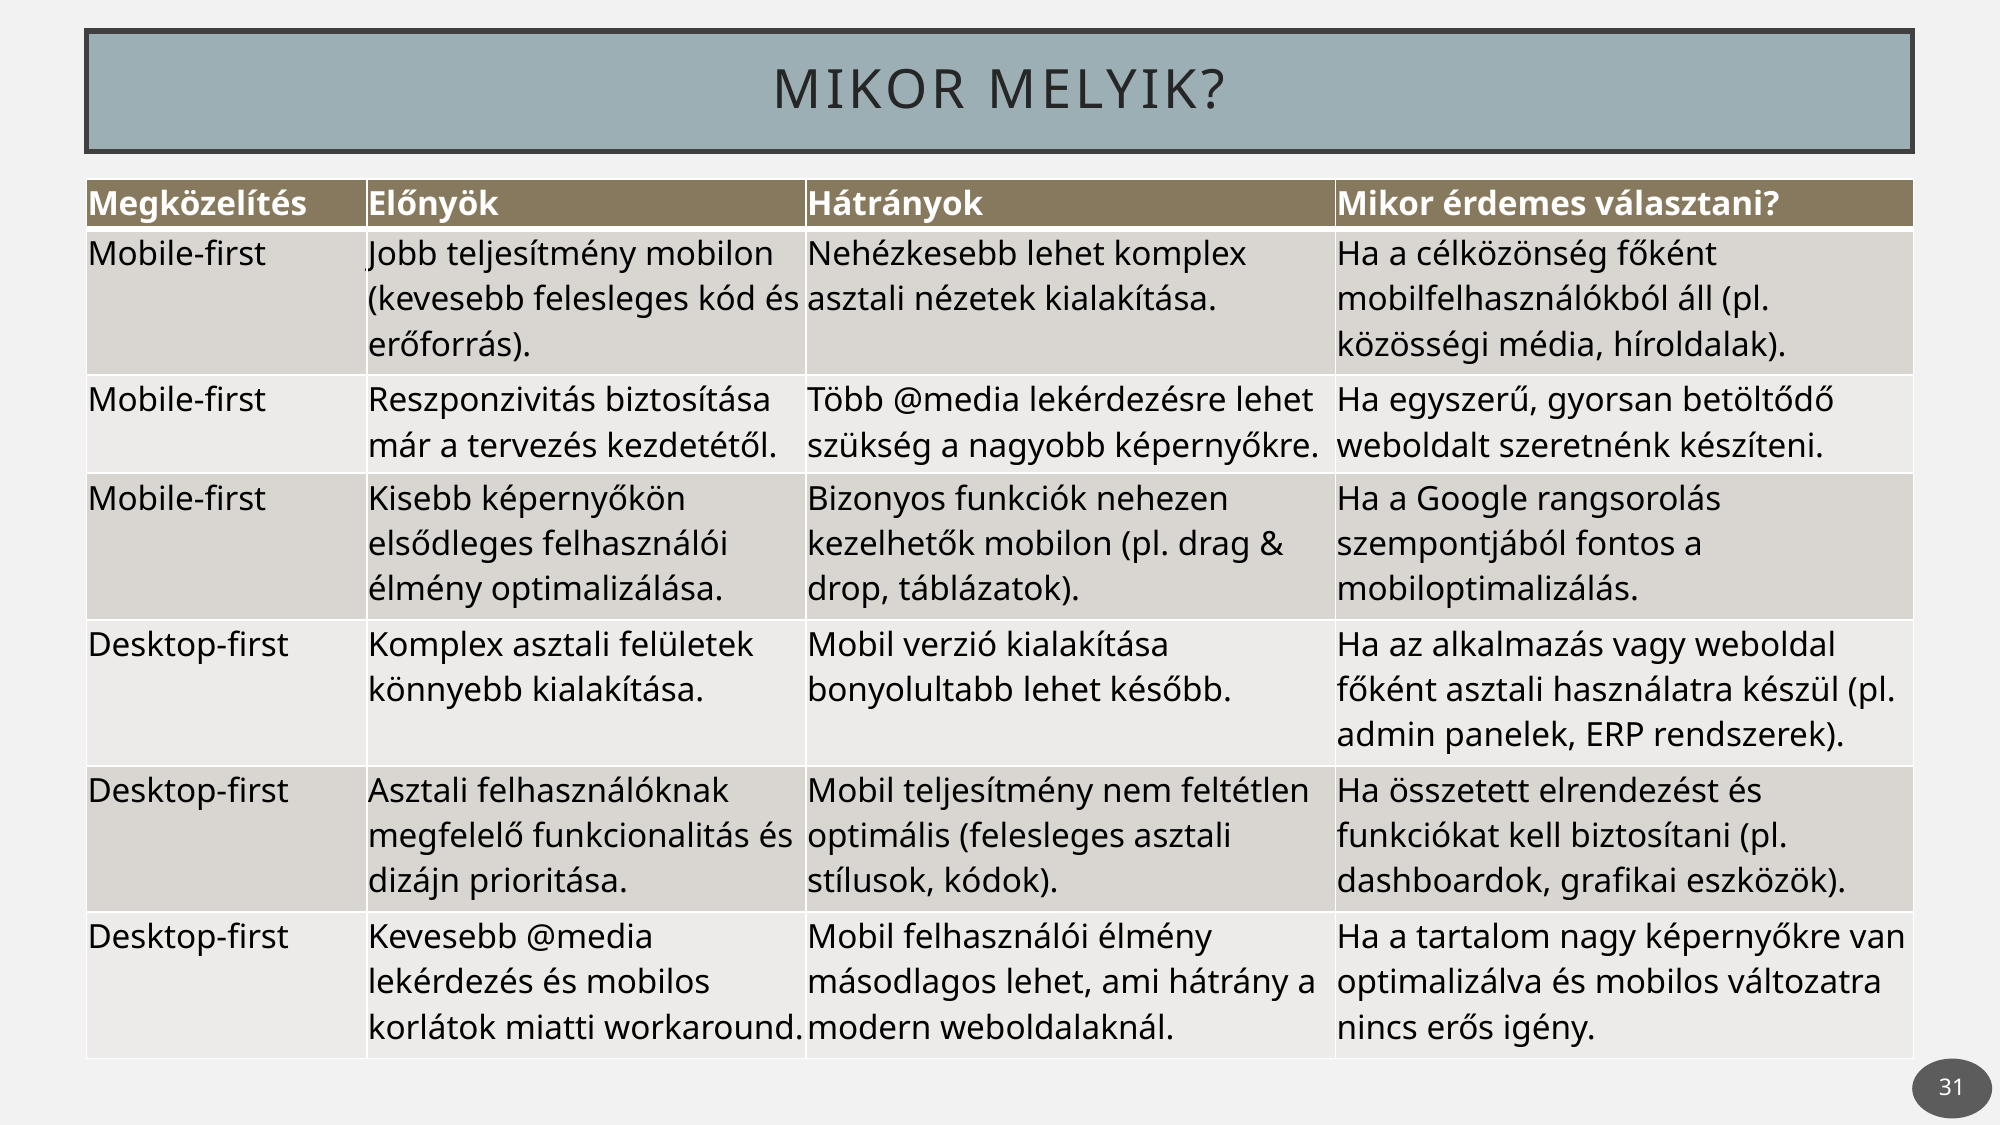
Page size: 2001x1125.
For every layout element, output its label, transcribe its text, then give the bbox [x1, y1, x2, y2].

table_cell Komplex asztali felületek könnyebb kialakítása. [368, 621, 805, 765]
table_cell Asztali felhasználóknak megfelelő funkcionalitás és dizájn prioritása. [368, 767, 805, 911]
table_cell Ha az alkalmazás vagy weboldal főként asztali használatra készül (pl. admin panelek, ERP rendszerek). [1336, 621, 1913, 765]
table_cell Mobile-first [87, 474, 366, 619]
table_cell Ha egyszerű, gyorsan betöltődő weboldalt szeretnénk készíteni. [1336, 376, 1913, 472]
table_cell Bizonyos funkciók nehezen kezelhetők mobilon (pl. drag & drop, táblázatok). [807, 474, 1335, 619]
table_cell Mobil teljesítmény nem feltétlen optimális (felesleges asztali stílusok, kódok). [807, 767, 1335, 911]
table_cell Jobb teljesítmény mobilon (kevesebb felesleges kód és erőforrás). [368, 232, 805, 374]
table_header Mikor érdemes választani? [1336, 180, 1913, 226]
table_cell Mobil verzió kialakítása bonyolultabb lehet később. [807, 621, 1335, 765]
table_cell Több @media lekérdezésre lehet szükség a nagyobb képernyőkre. [807, 376, 1335, 472]
table_cell Ha a Google rangsorolás szempontjából fontos a mobiloptimalizálás. [1336, 474, 1913, 619]
title Mikor melyik? [84, 28, 1915, 154]
table_cell Ha a célközönség főként mobilfelhasználókból áll (pl. közösségi média, híroldalak). [1336, 232, 1913, 374]
slide_number 31 [1912, 1058, 1993, 1119]
table_cell Desktop-first [87, 767, 366, 911]
table_cell Mobil felhasználói élmény másodlagos lehet, ami hátrány a modern weboldalaknál. [807, 913, 1335, 1058]
table_cell Ha összetett elrendezést és funkciókat kell biztosítani (pl. dashboardok, grafikai eszközök). [1336, 767, 1913, 911]
table_header Előnyök [368, 180, 805, 226]
table_header Megközelítés [87, 180, 366, 226]
table_cell Nehézkesebb lehet komplex asztali nézetek kialakítása. [807, 232, 1335, 374]
table_header Hátrányok [807, 180, 1335, 226]
table_cell Kisebb képernyőkön elsődleges felhasználói élmény optimalizálása. [368, 474, 805, 619]
table_cell Kevesebb @media lekérdezés és mobilos korlátok miatti workaround. [368, 913, 805, 1058]
table_cell Ha a tartalom nagy képernyőkre van optimalizálva és mobilos változatra nincs erős igény. [1336, 913, 1913, 1058]
table_cell Mobile-first [87, 232, 366, 374]
table_cell Desktop-first [87, 621, 366, 765]
table_cell Mobile-first [87, 376, 366, 472]
table_cell Reszponzivitás biztosítása már a tervezés kezdetétől. [368, 376, 805, 472]
table_cell Desktop-first [87, 913, 366, 1058]
